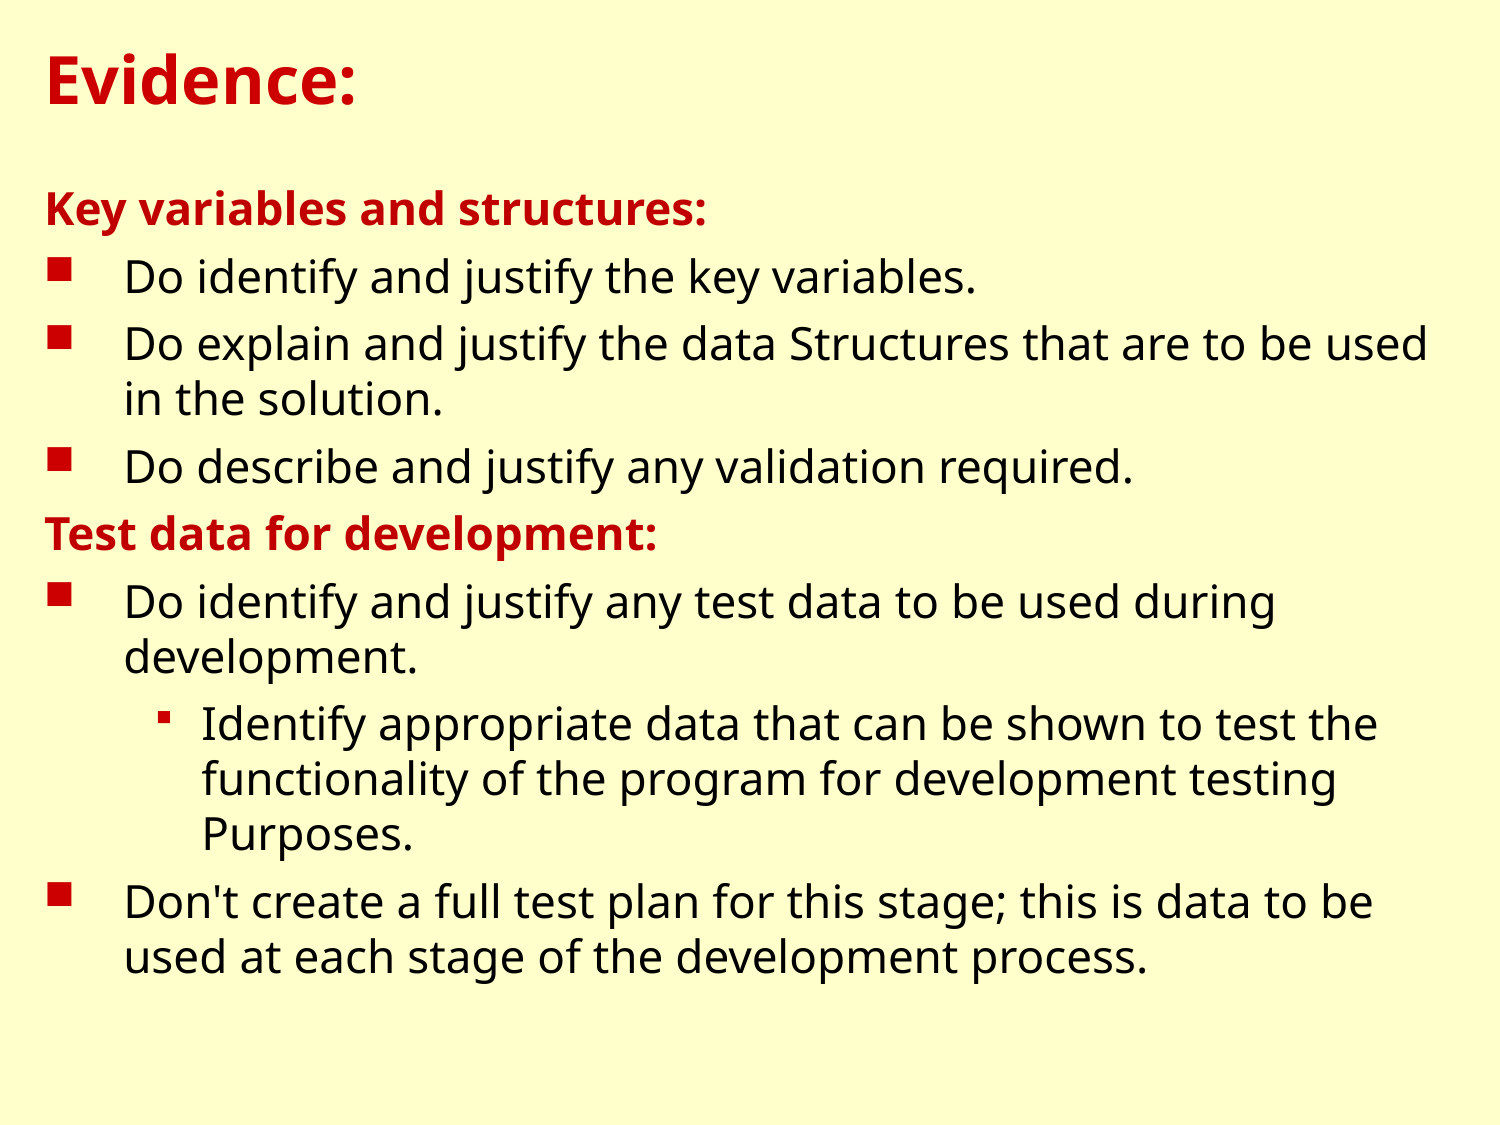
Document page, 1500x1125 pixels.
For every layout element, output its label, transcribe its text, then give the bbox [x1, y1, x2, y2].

list Key variables and structures: Do identify and justify the key variables. Do explain and justify the data Structures that are to be used in the solution. Do describe and justify any validation required. Test data for development: Do identify and justify any test data to be used during development. Identify appropriate data that can be shown to test the functionality of the program for development testing Purposes. Don't create a full test plan for this stage; this is data to be used at each stage of the development process. [29, 172, 1471, 1094]
title Evidence: [29, 30, 1471, 144]
